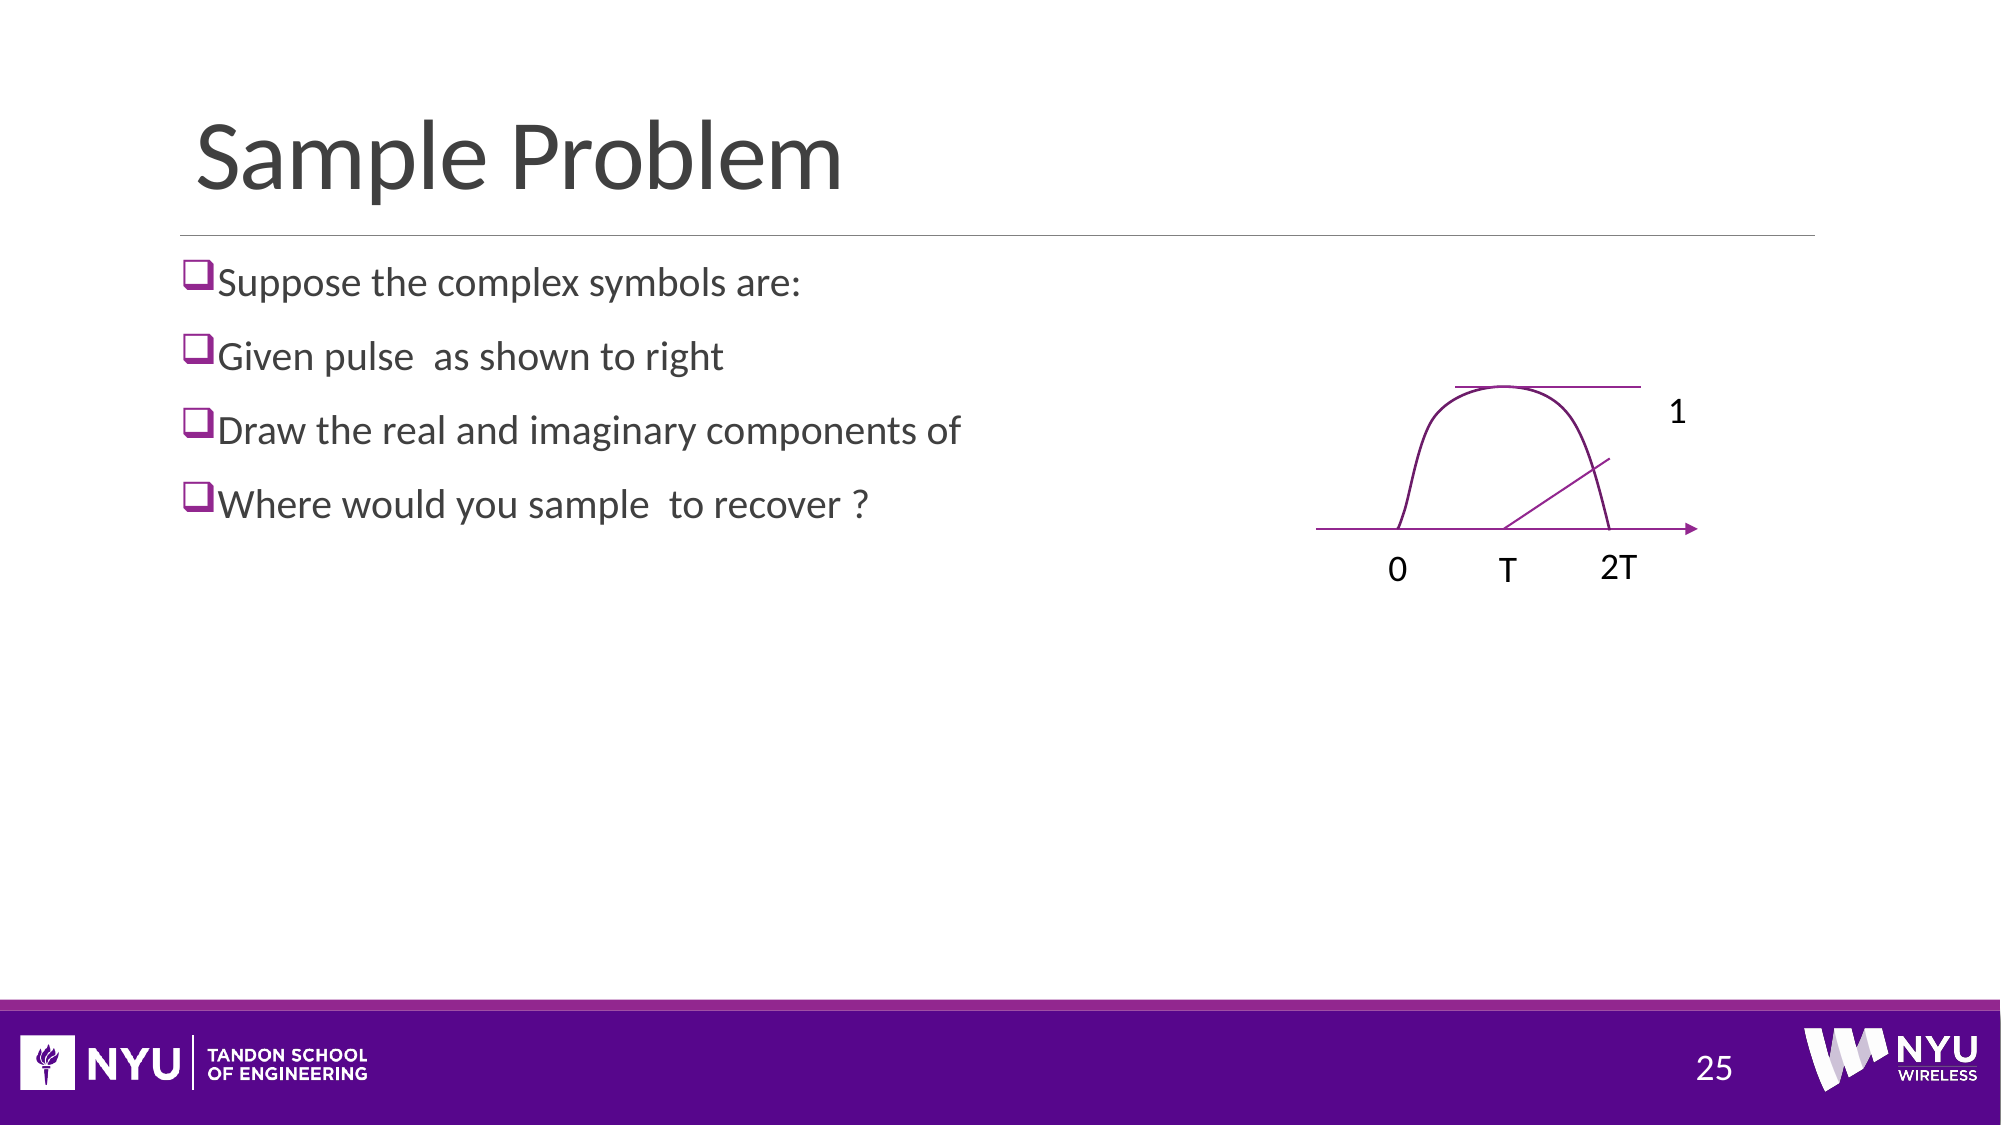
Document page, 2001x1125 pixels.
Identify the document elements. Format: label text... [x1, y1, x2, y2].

title Sample Problem [180, 47, 1830, 218]
text_box 0 [1373, 539, 1423, 597]
text_box T [1484, 539, 1533, 598]
text_box [1398, 395, 1499, 525]
slide_number 25 [1533, 1035, 1749, 1096]
text_box [1513, 396, 1594, 520]
text_box 2T [1585, 539, 1653, 595]
text_box [1514, 470, 1610, 525]
text_box 1 [1653, 378, 1702, 439]
